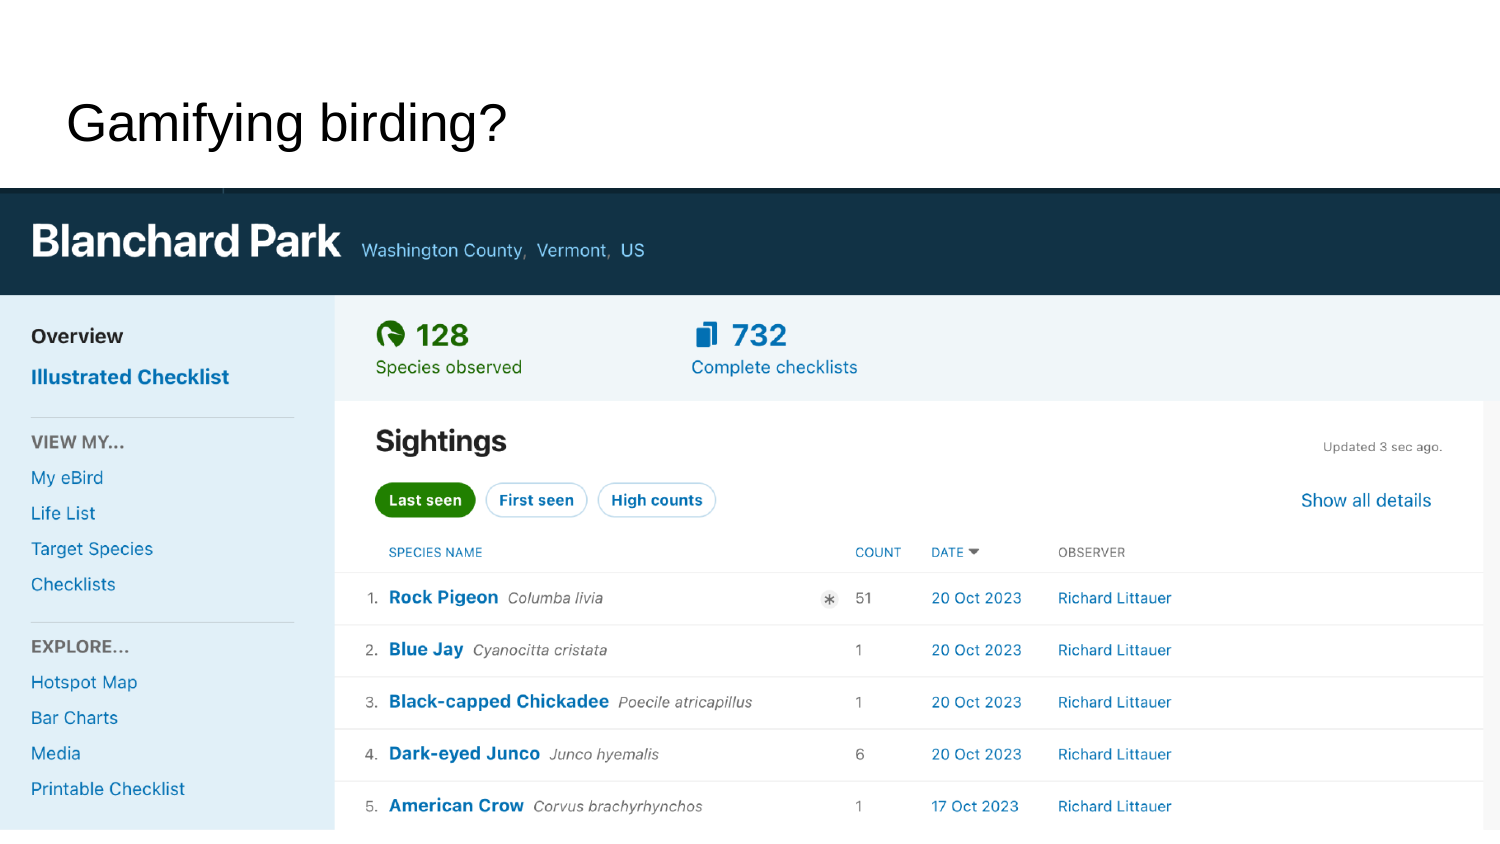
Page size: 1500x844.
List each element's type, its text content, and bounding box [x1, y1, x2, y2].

title Gamifying birding? [51, 72, 1449, 167]
picture [0, 188, 1500, 830]
